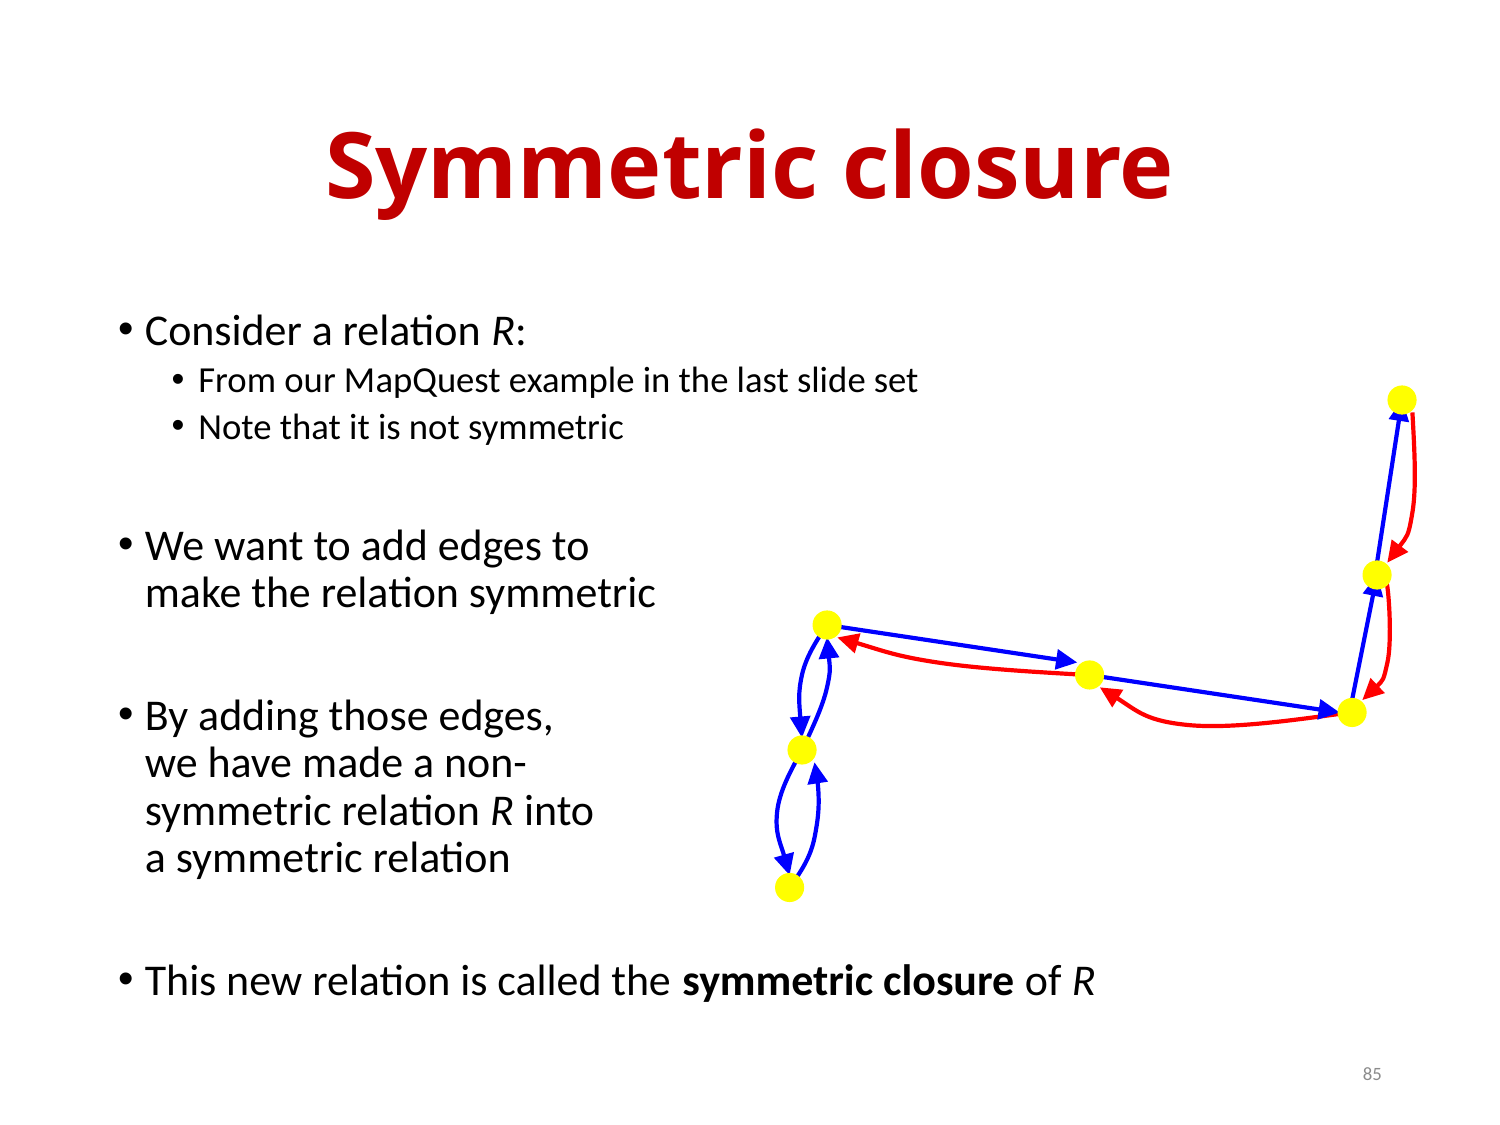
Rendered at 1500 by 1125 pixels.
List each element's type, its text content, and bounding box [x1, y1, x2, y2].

title Symmetric closure [103, 59, 1397, 278]
slide_number 85 [1059, 1042, 1397, 1103]
list Consider a relation R: From our MapQuest example in the last slide set Note that it is not symmetric We want to add edges to make the relation symmetric By adding those edges, we have made a non- symmetric relation R into a symmetric relation This new relation is called the symmetric closure of R [103, 299, 1397, 1014]
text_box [774, 387, 1415, 900]
